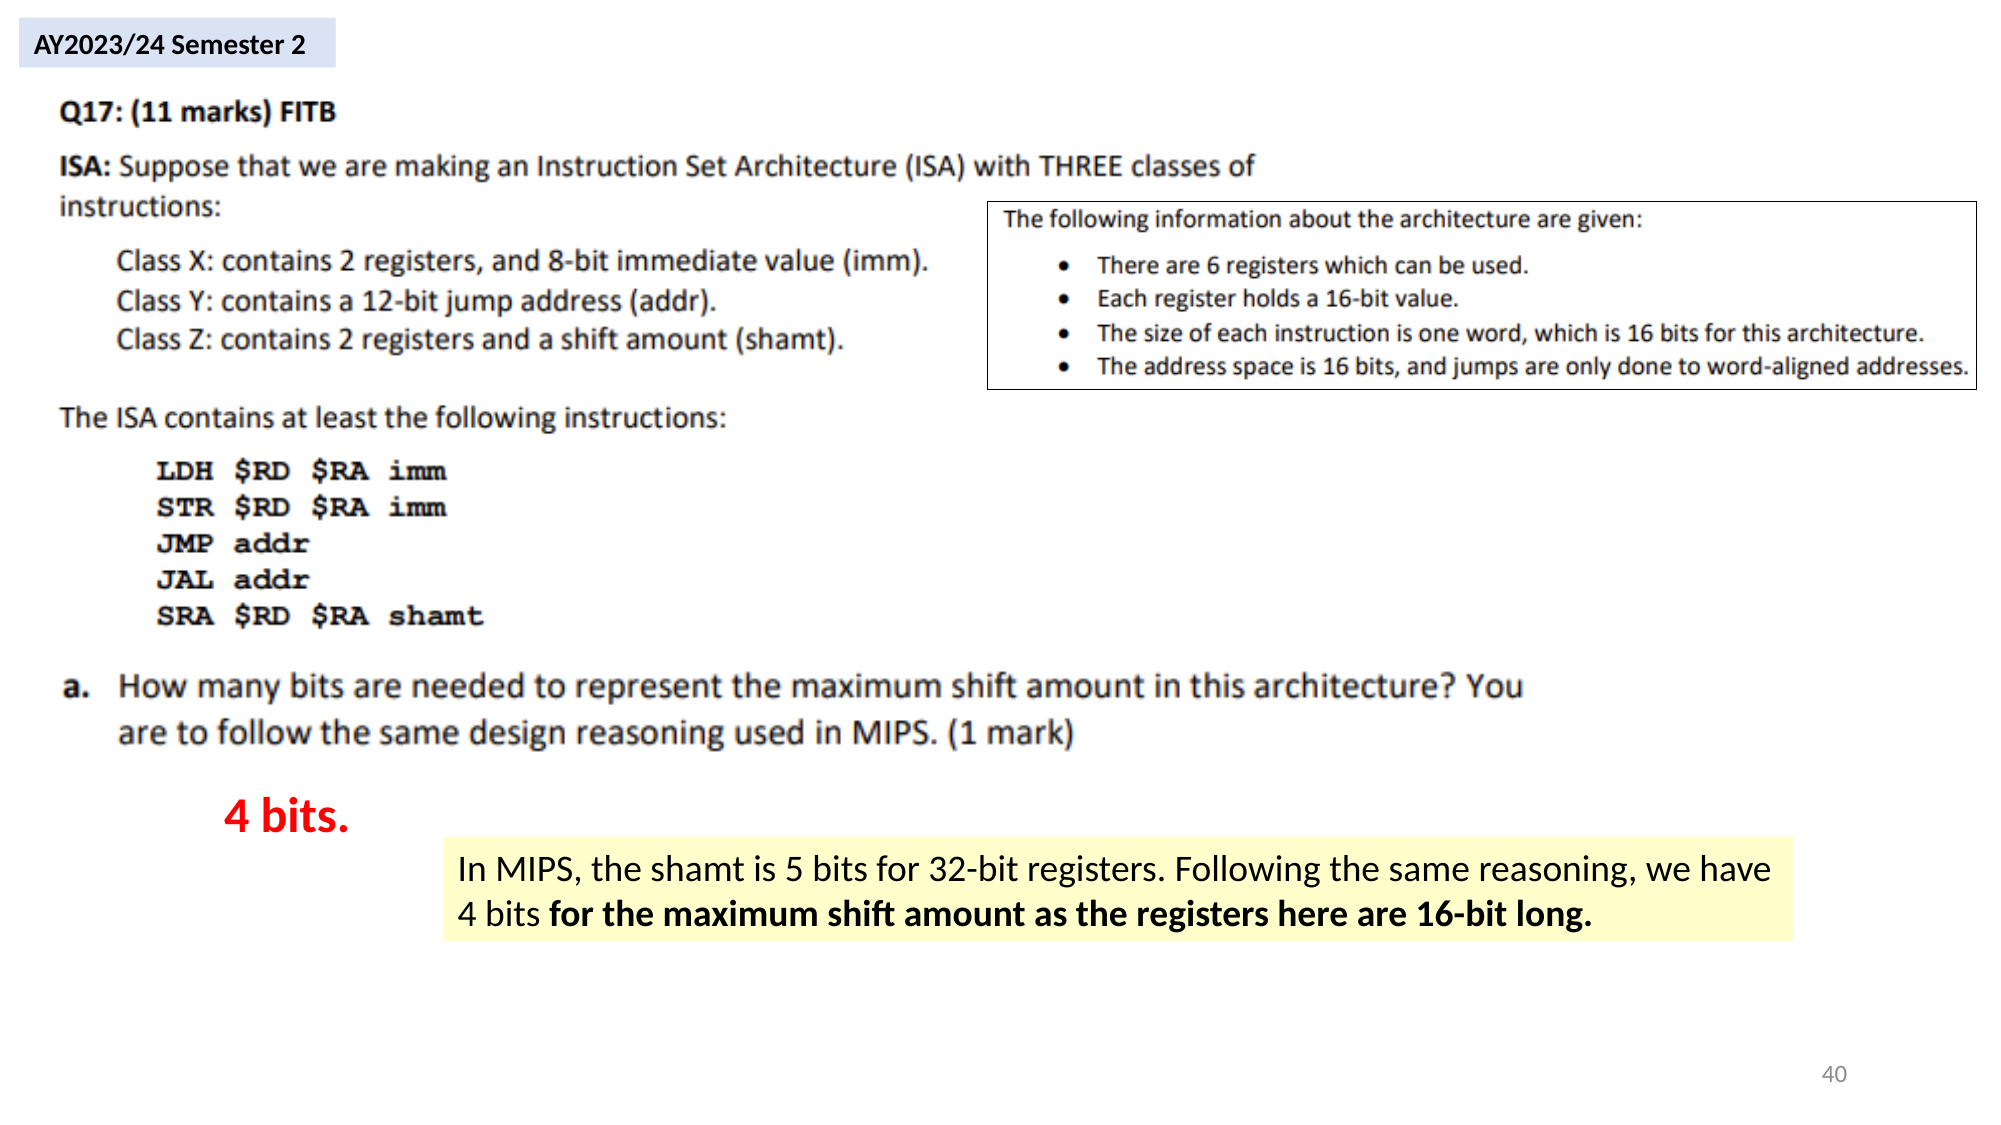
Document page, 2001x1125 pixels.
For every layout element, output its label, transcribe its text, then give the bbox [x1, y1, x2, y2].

text_box AY2023/24 Semester 2 [19, 17, 336, 68]
picture [39, 654, 1543, 766]
text_box 4 bits. [209, 775, 374, 850]
picture [39, 88, 1977, 635]
slide_number 40 [1412, 1042, 1863, 1103]
text_box In MIPS, the shamt is 5 bits for 32-bit registers. Following the same reasoning, we have 4 bits for the maximum shift amount as the registers here are 16-bit long. [442, 836, 1794, 942]
